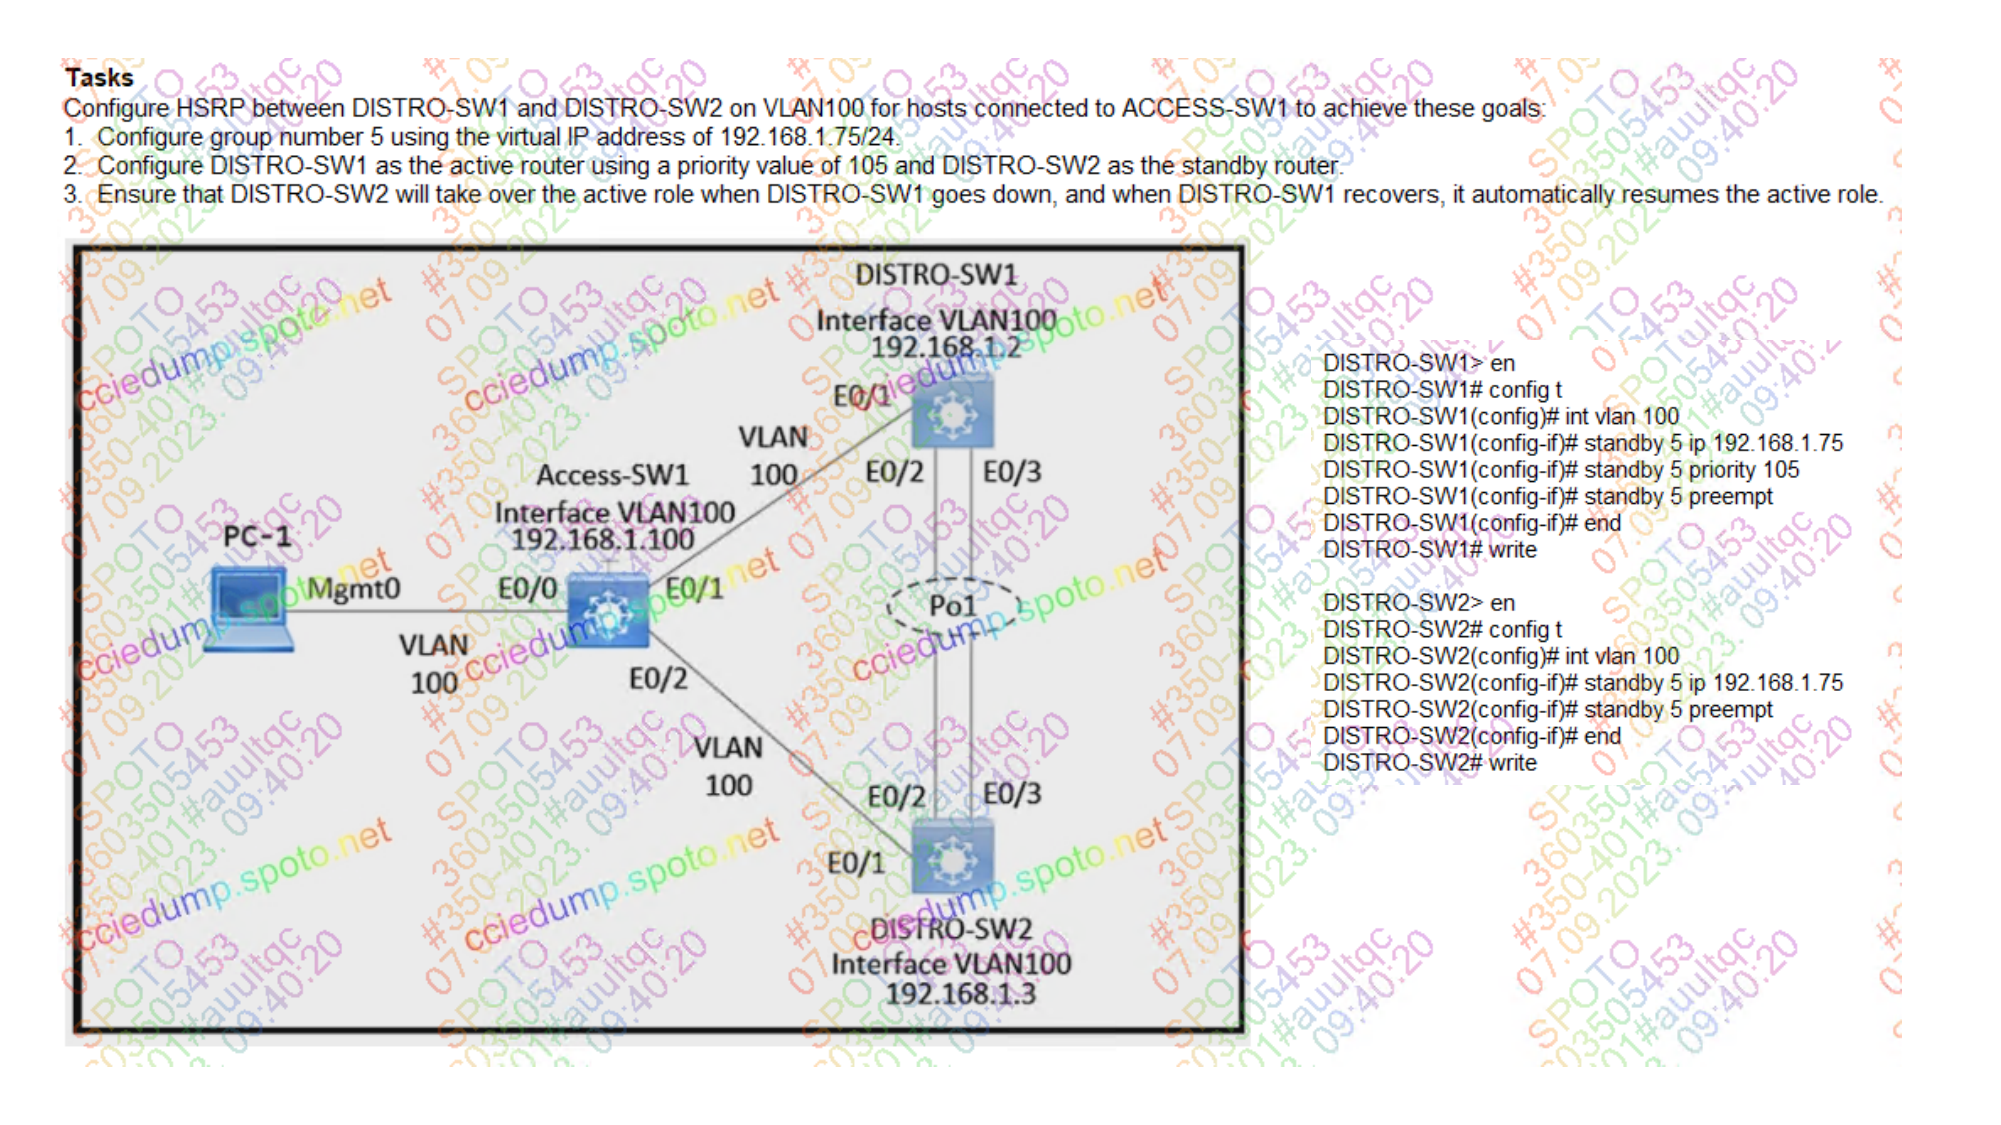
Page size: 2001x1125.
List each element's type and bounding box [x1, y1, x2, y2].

list [57, 58, 1902, 1067]
picture [1310, 340, 1872, 785]
